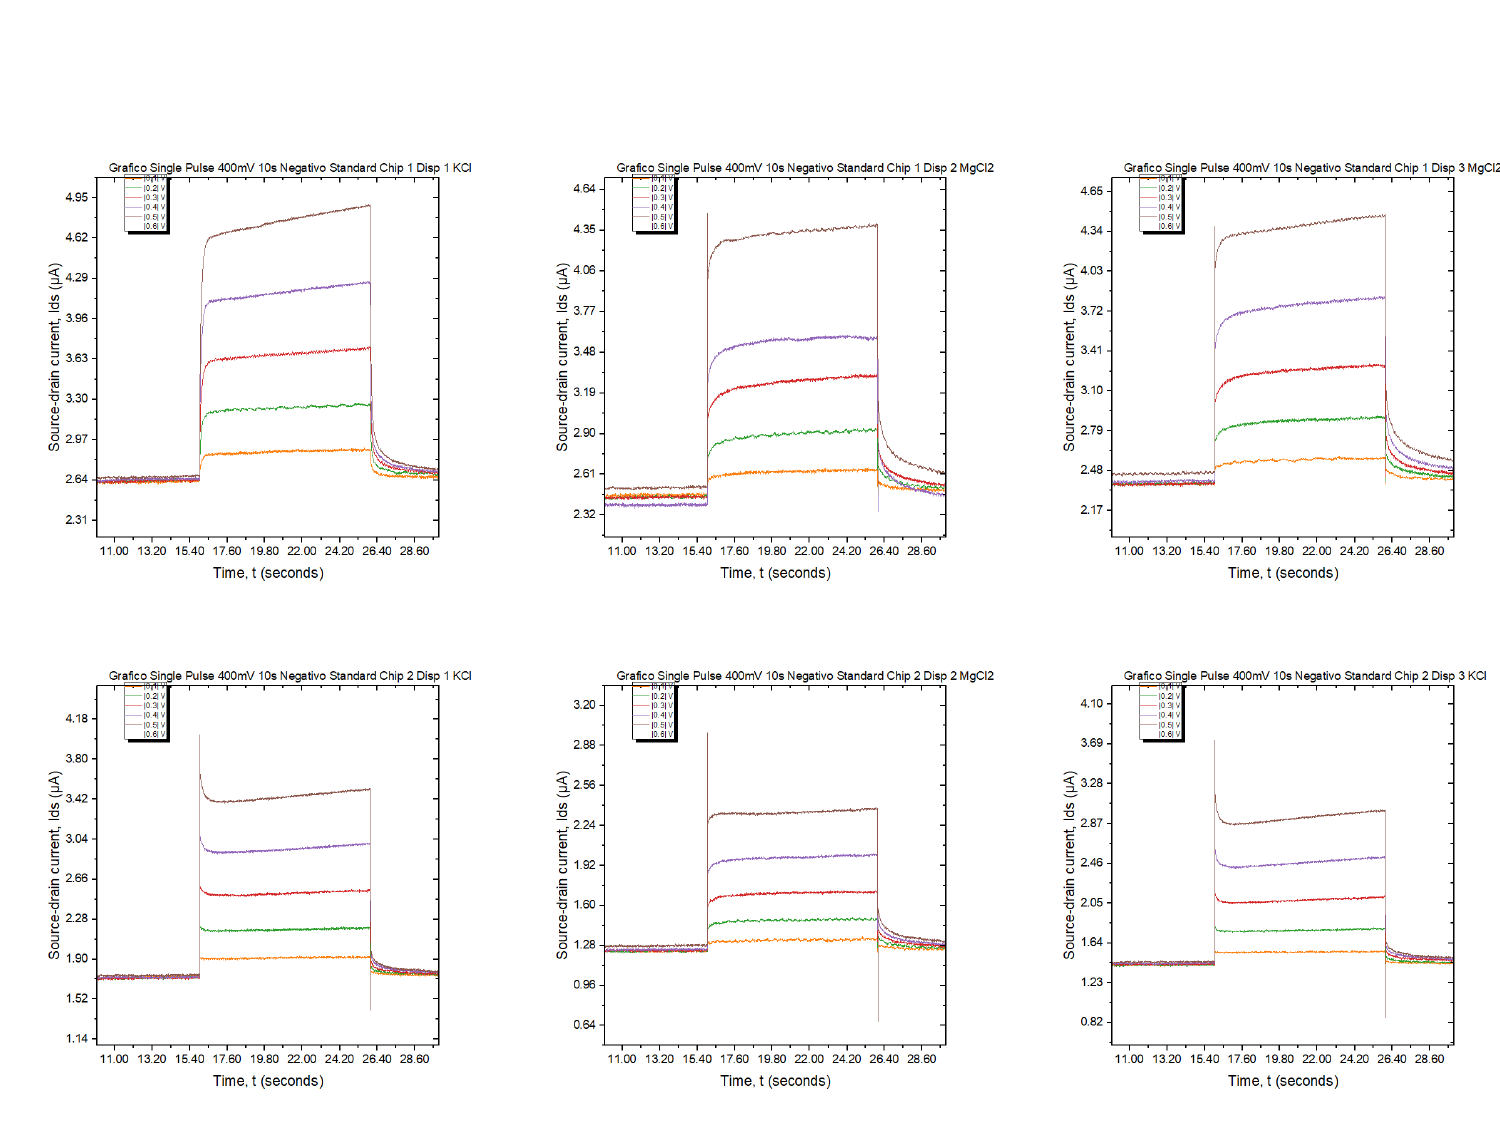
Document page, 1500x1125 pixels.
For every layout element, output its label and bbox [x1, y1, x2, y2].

picture [7, 119, 508, 621]
picture [1022, 119, 1500, 621]
picture [7, 627, 508, 1125]
picture [1022, 627, 1500, 1125]
picture [514, 627, 1016, 1125]
picture [514, 119, 1016, 621]
